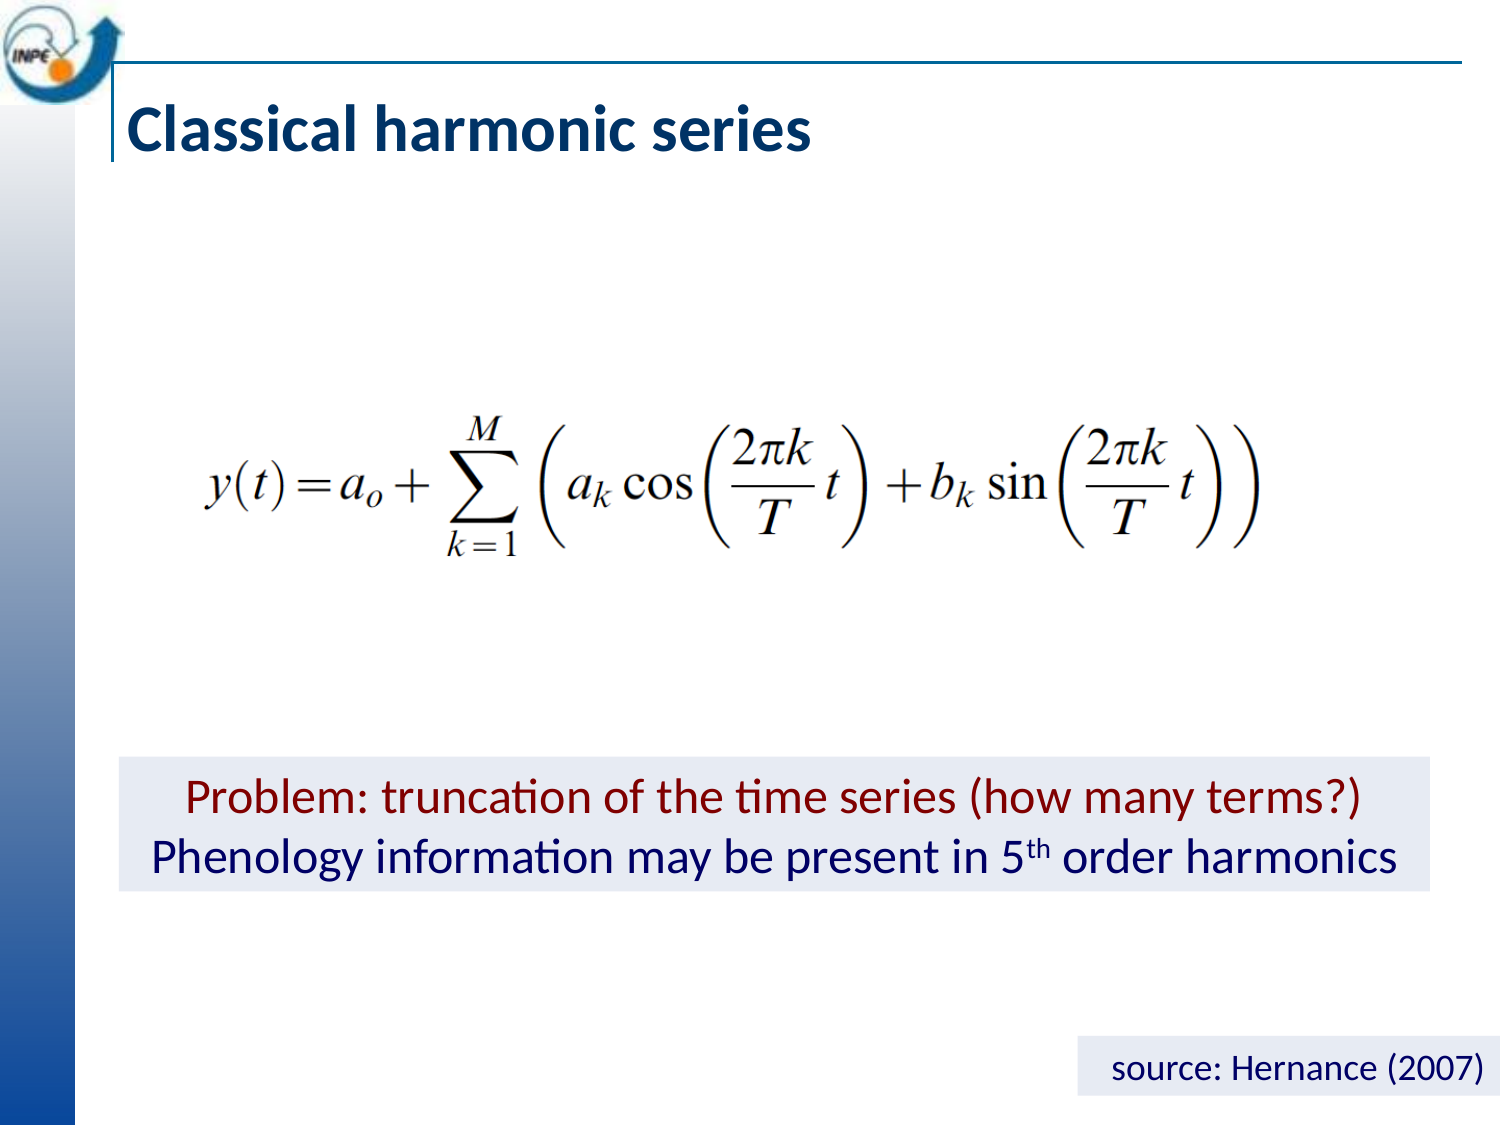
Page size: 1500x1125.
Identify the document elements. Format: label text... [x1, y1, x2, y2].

picture [0, 0, 125, 105]
picture [156, 382, 1339, 605]
text_box Problem: truncation of the time series (how many terms?) Phenology information may be present in 5th order harmonics [118, 756, 1430, 892]
text_box source: Hernance (2007) [1077, 1035, 1500, 1096]
title Classical harmonic series [112, 62, 1450, 188]
